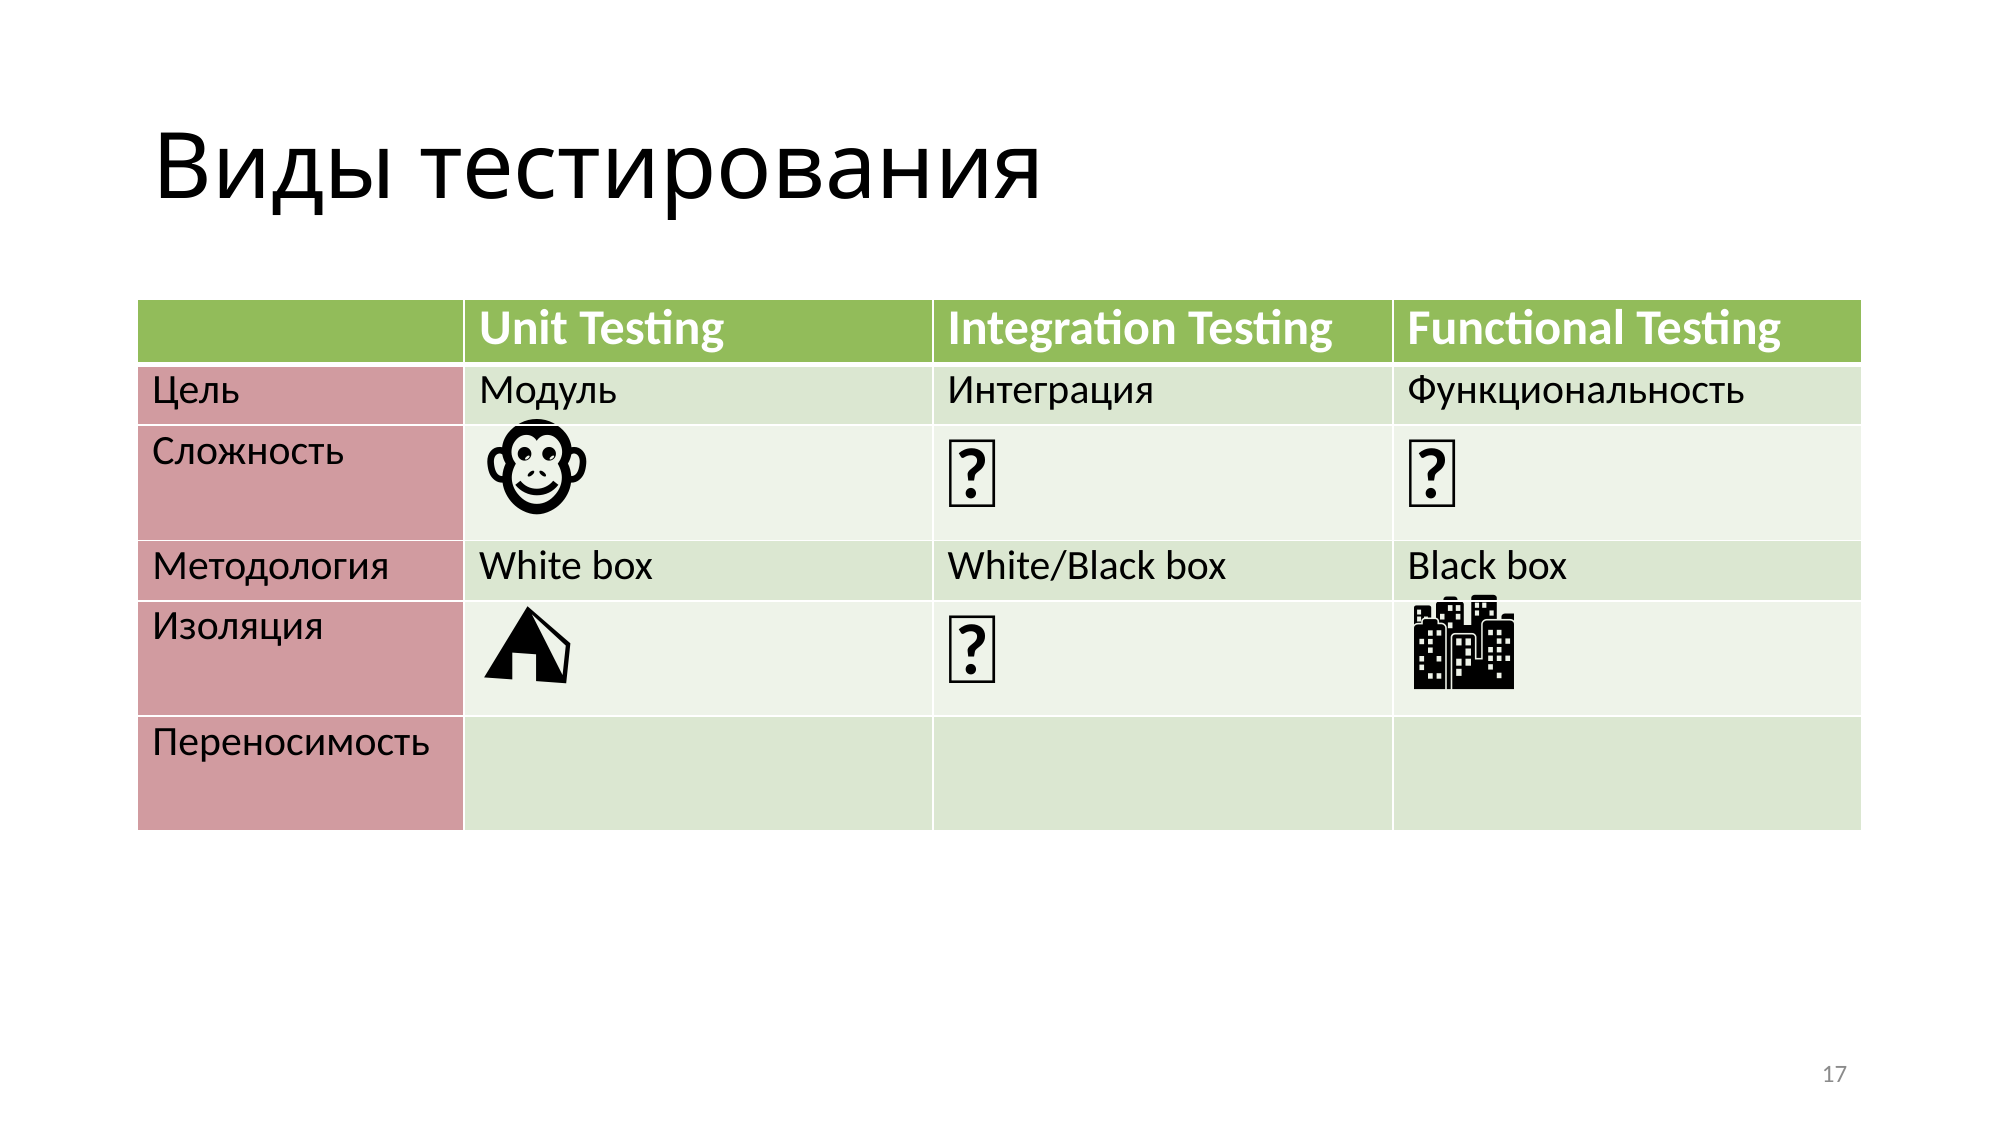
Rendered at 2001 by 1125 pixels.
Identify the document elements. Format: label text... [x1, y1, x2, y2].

title Виды тестирования [137, 59, 1863, 278]
table_header Unit Testing [465, 300, 932, 362]
table_header Functional Testing [1394, 300, 1861, 362]
table_cell [1394, 717, 1861, 830]
table_cell 🏡 [934, 602, 1392, 715]
table_cell Цель [138, 367, 463, 424]
table_header Integration Testing [934, 300, 1392, 362]
table_cell Функциональность [1394, 367, 1861, 424]
table_cell 🐵 [465, 426, 932, 540]
table_cell 🏙 [1394, 602, 1861, 715]
table_cell Black box [1394, 541, 1861, 600]
table_cell White/Black box [934, 541, 1392, 600]
table_header [138, 300, 463, 362]
table_cell ⛺ [465, 602, 932, 715]
table_cell [934, 717, 1392, 830]
slide_number 17 [1412, 1042, 1863, 1103]
table_cell Переносимость [138, 717, 463, 830]
table_cell 🤠 [934, 426, 1392, 540]
table_cell Модуль [465, 367, 932, 424]
table_cell Методология [138, 541, 463, 600]
table_cell White box [465, 541, 932, 600]
table_cell 🤓 [1394, 426, 1861, 540]
table_cell Интеграция [934, 367, 1392, 424]
table_cell Сложность [138, 426, 463, 540]
table_cell Изоляция [138, 602, 463, 715]
table_cell [465, 717, 932, 830]
